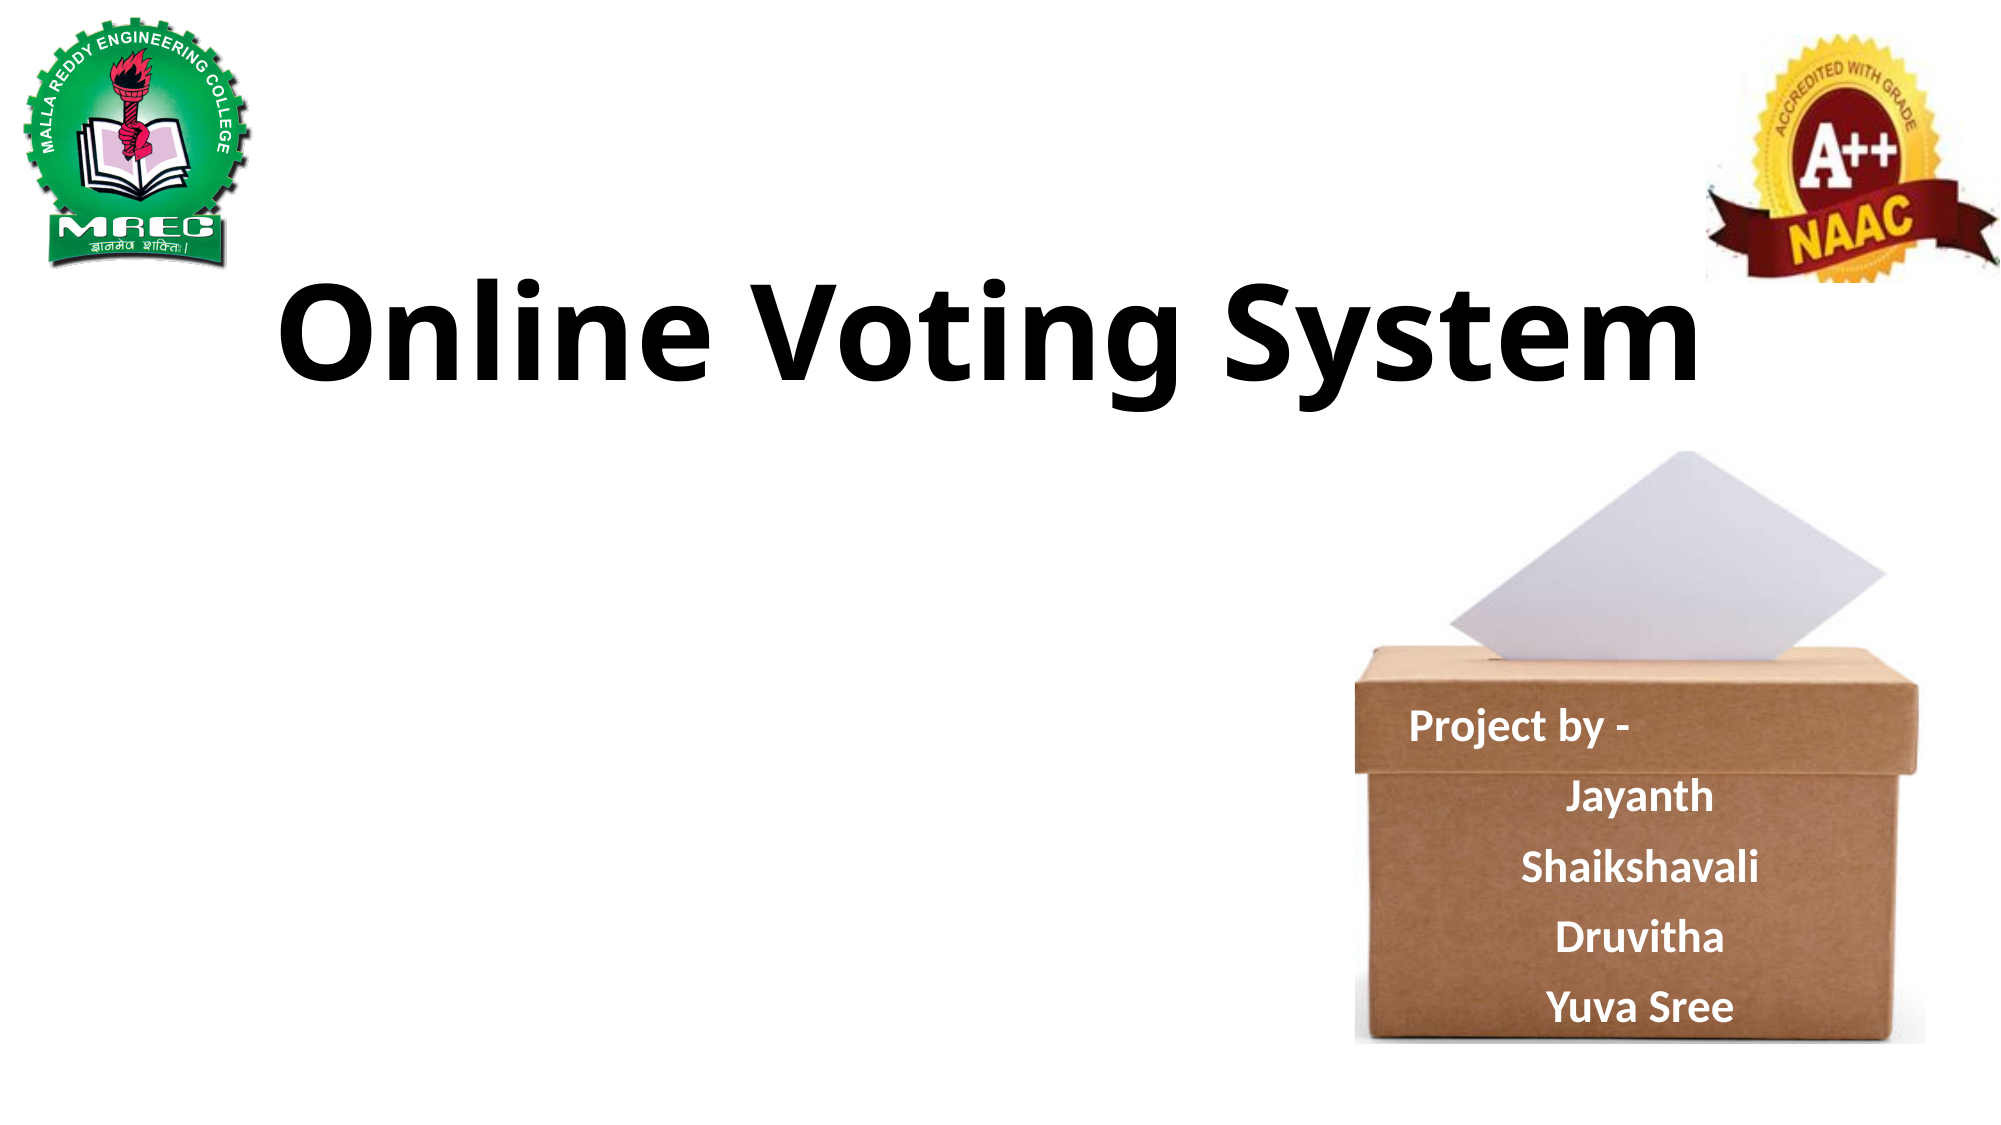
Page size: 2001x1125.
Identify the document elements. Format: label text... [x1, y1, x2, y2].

picture [1, 0, 275, 287]
picture [1354, 451, 1926, 1044]
picture [1706, 34, 2000, 283]
title Online Voting System [240, 169, 1741, 417]
